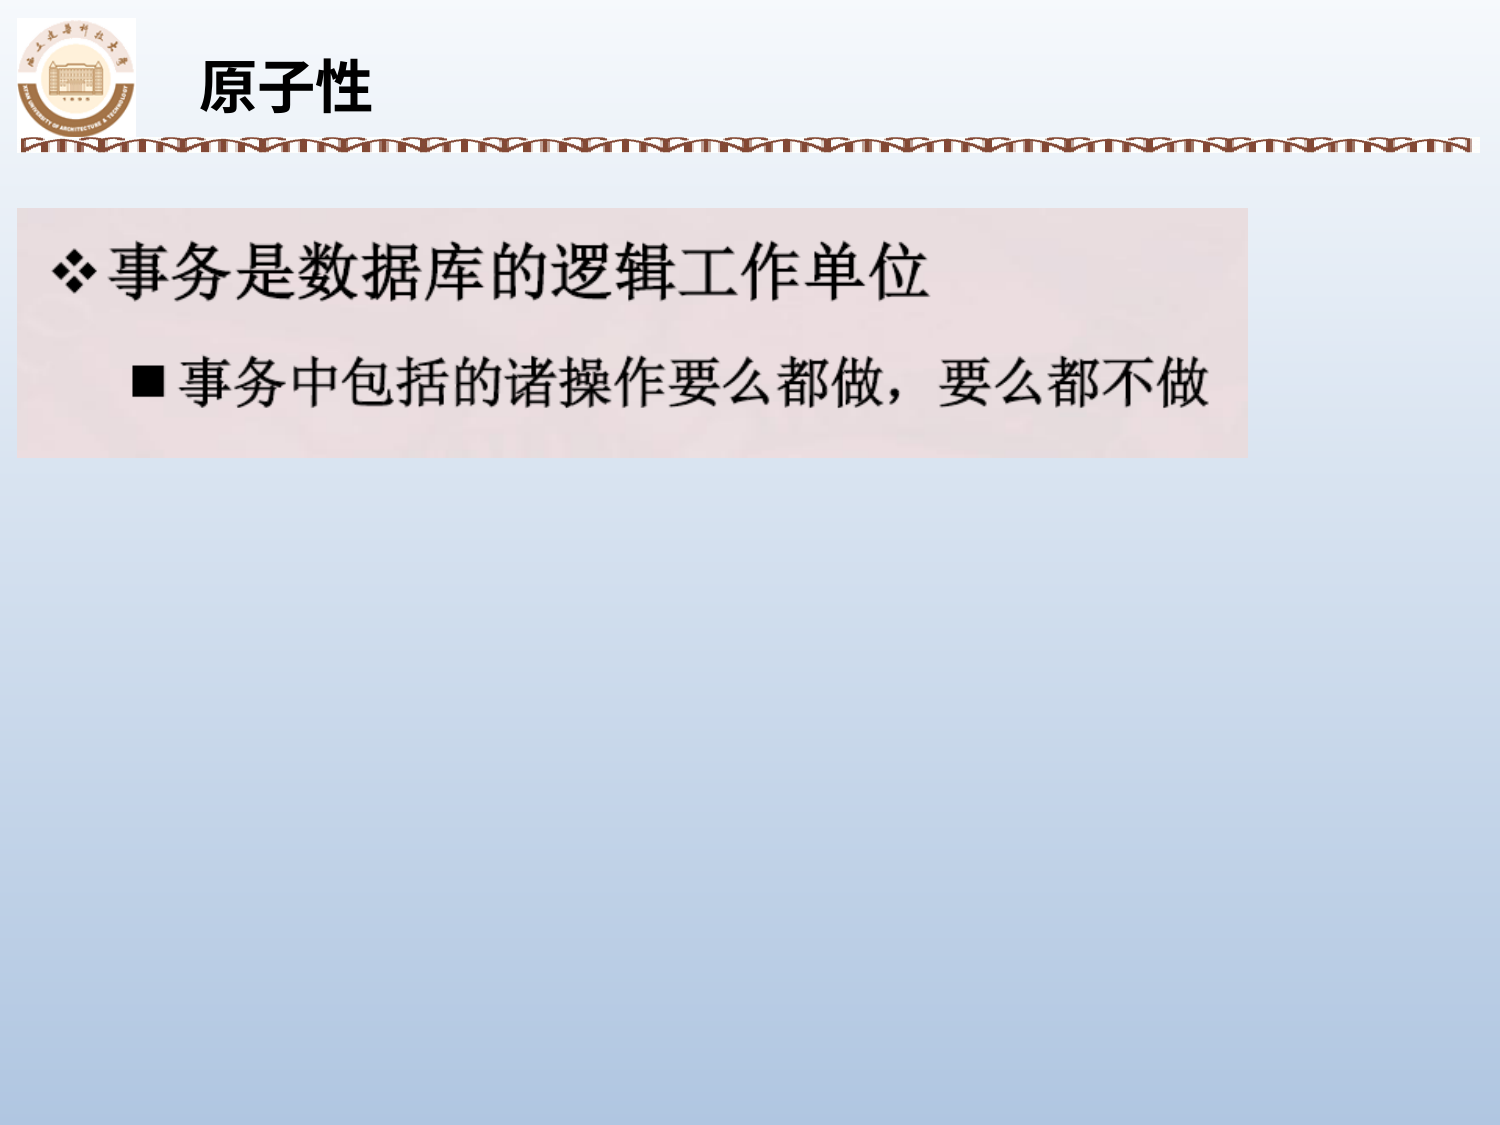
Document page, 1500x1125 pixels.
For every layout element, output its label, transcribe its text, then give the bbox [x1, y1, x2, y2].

picture [17, 18, 1480, 153]
text_box 原子性 [184, 42, 390, 128]
picture [17, 207, 1248, 459]
